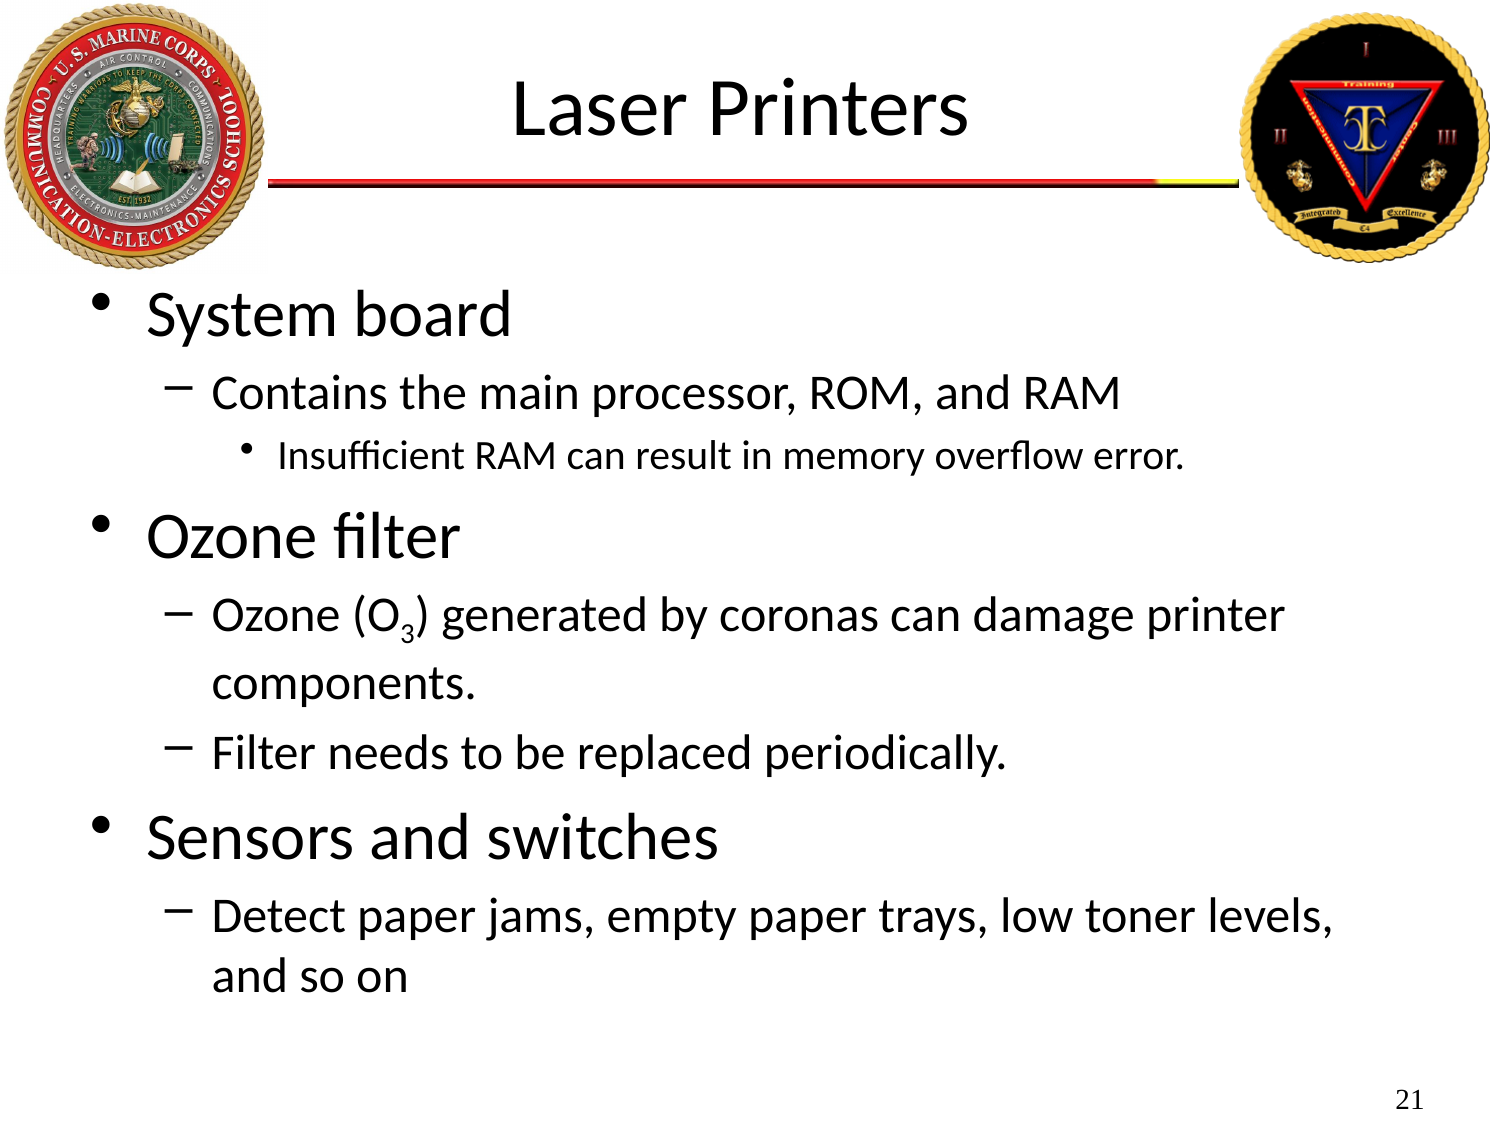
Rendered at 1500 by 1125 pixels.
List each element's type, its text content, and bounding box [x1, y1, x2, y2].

title Laser Printers [75, 45, 1425, 233]
picture [1239, 12, 1490, 263]
picture [0, 0, 268, 274]
list System board Contains the main processor, ROM, and RAM Insufficient RAM can result in memory overflow error. Ozone filter Ozone (O3) generated by coronas can damage printer components. Filter needs to be replaced periodically. Sensors and switches Detect paper jams, empty paper trays, low toner levels, and so on [75, 262, 1425, 1005]
